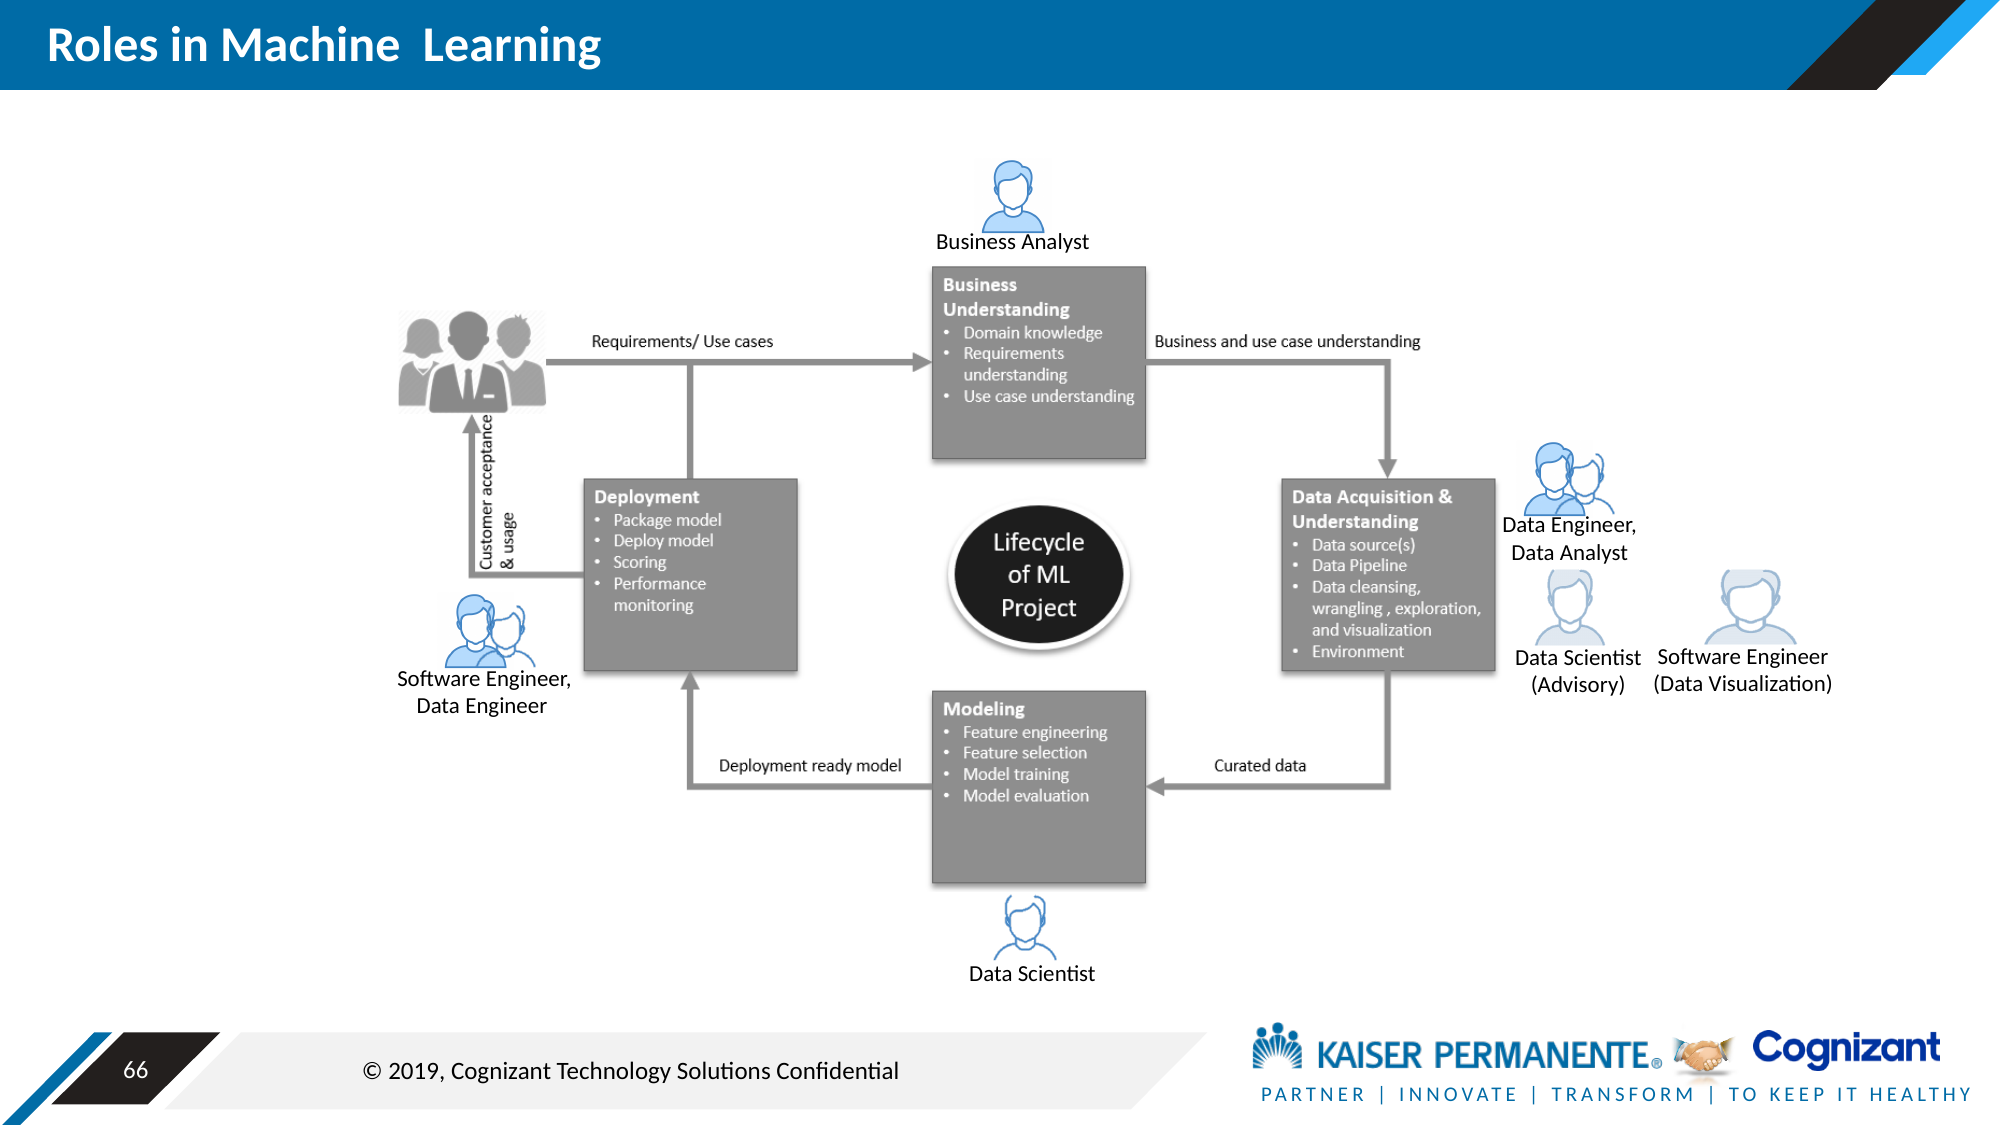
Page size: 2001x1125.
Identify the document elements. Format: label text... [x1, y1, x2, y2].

picture [1665, 1018, 1740, 1093]
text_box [1484, 560, 1673, 717]
picture [1251, 1022, 1664, 1069]
picture [398, 262, 1502, 892]
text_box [1480, 440, 1659, 573]
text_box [915, 158, 1111, 263]
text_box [1636, 560, 1850, 705]
picture [1753, 1030, 1940, 1071]
title Roles in Machine Learning [32, 0, 1793, 90]
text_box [374, 592, 595, 727]
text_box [946, 887, 1119, 995]
